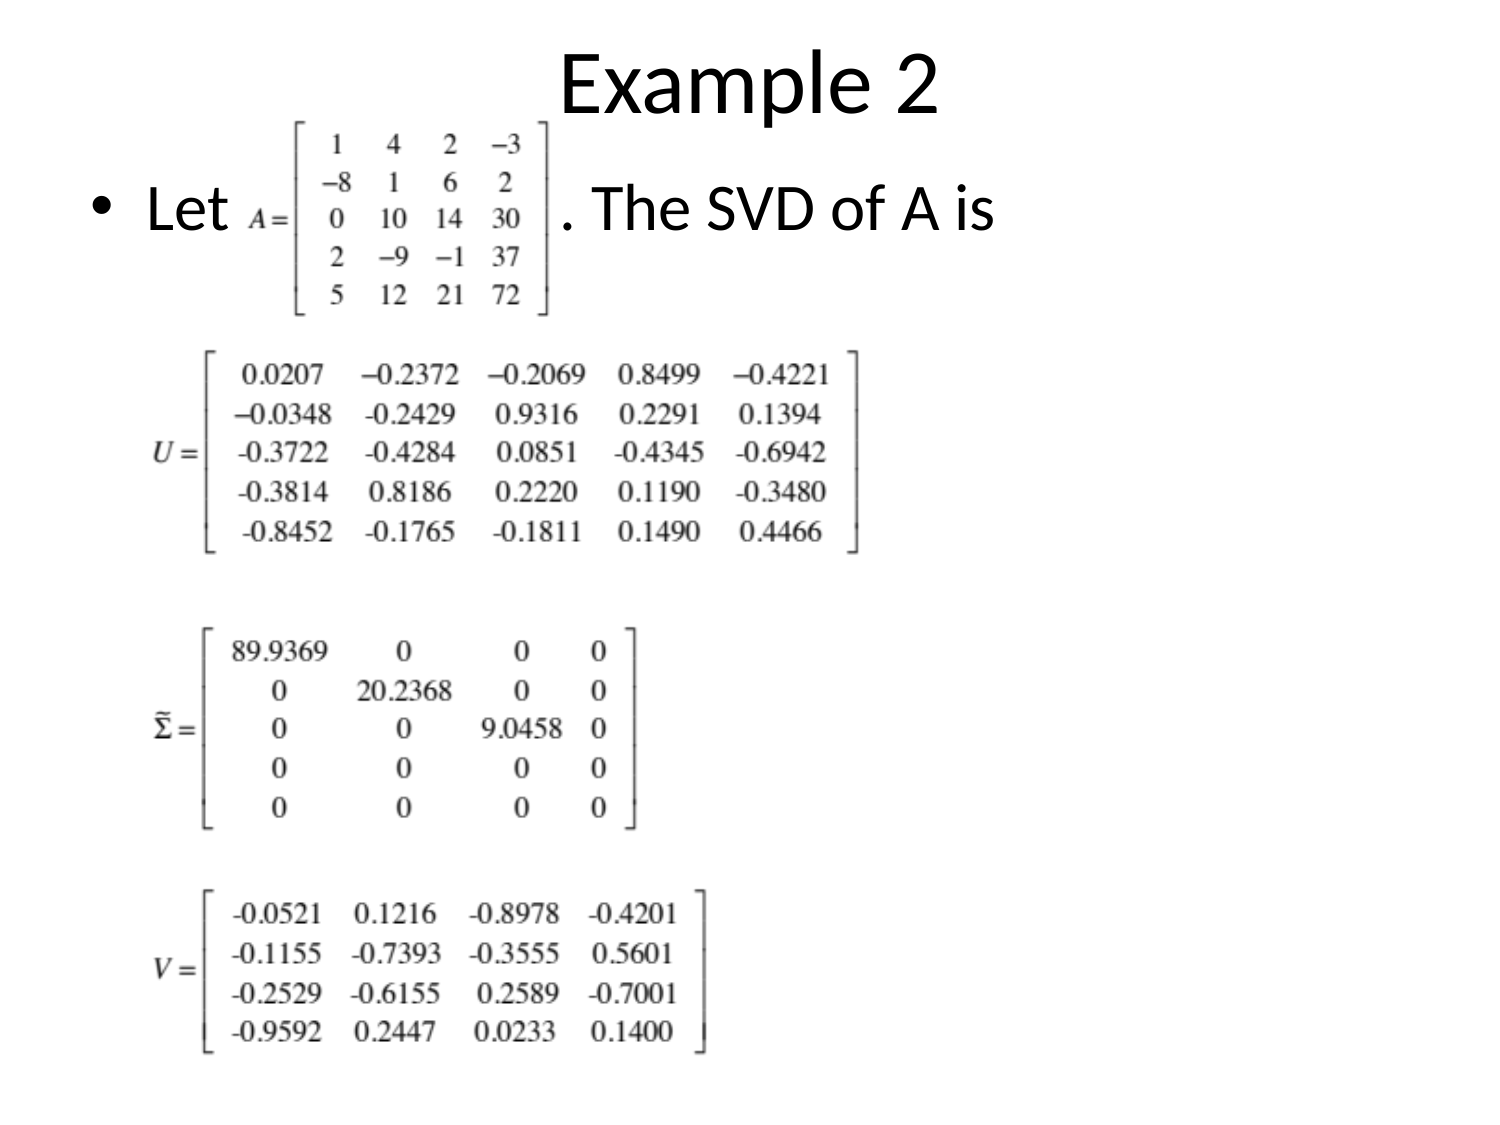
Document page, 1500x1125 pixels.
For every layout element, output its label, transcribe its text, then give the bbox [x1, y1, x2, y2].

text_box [149, 884, 709, 1057]
list Let . The SVD of A is [75, 156, 1425, 900]
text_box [149, 621, 640, 832]
title Example 2 [75, 0, 1425, 156]
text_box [243, 116, 553, 317]
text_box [149, 345, 860, 556]
